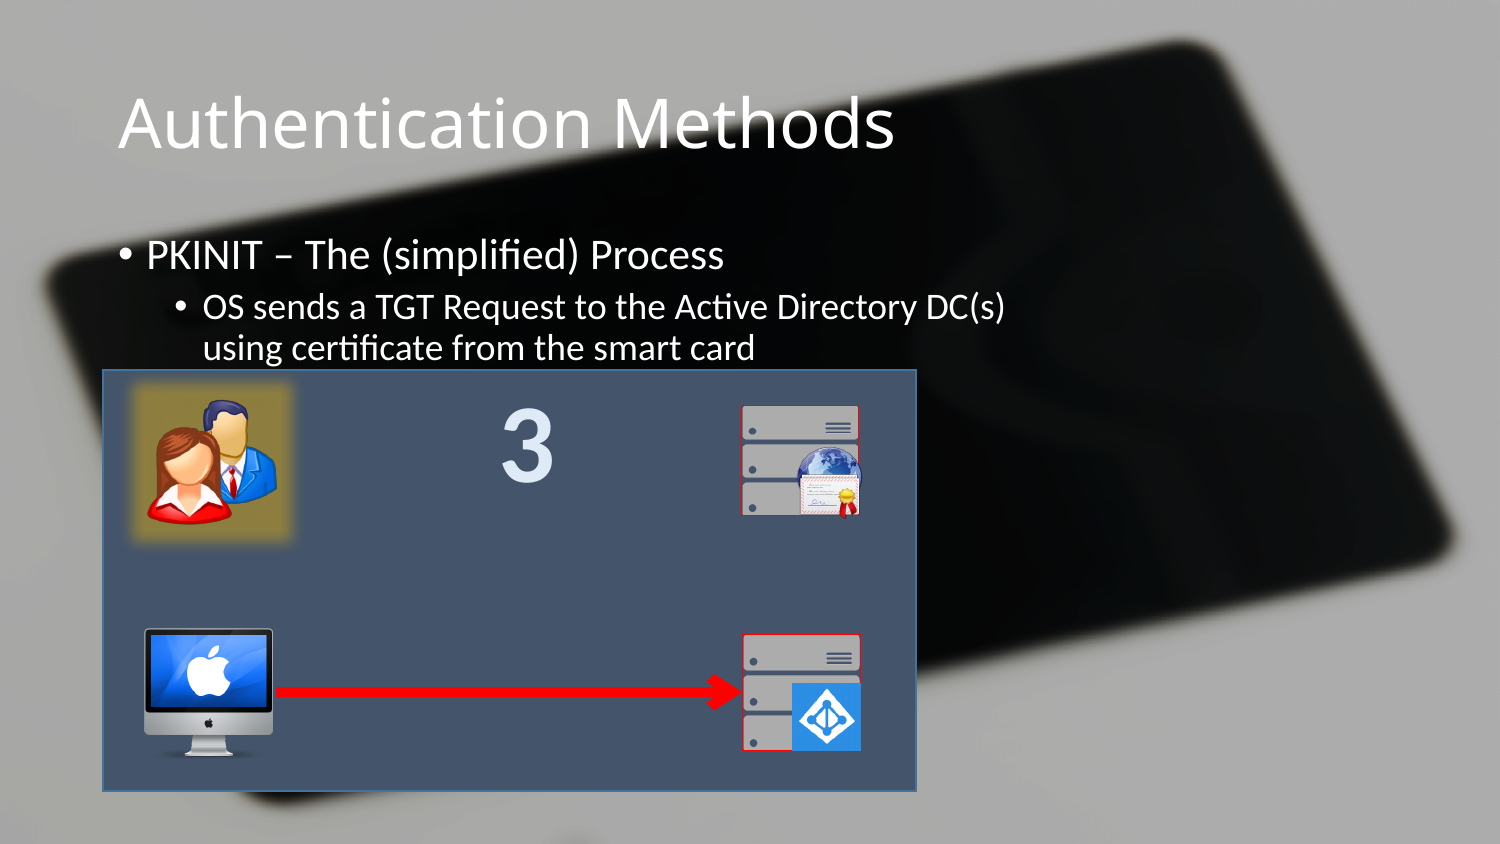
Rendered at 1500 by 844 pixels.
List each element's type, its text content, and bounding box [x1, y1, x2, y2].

list PKINIT – The (simplified) Process OS sends a TGT Request to the Active Directory DC(s) using certificate from the smart card [103, 224, 1111, 760]
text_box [741, 405, 868, 519]
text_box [742, 634, 861, 751]
picture [0, 0, 1500, 844]
text_box [102, 369, 917, 792]
text_box 3 [483, 362, 572, 513]
title Authentication Methods [103, 44, 1397, 208]
